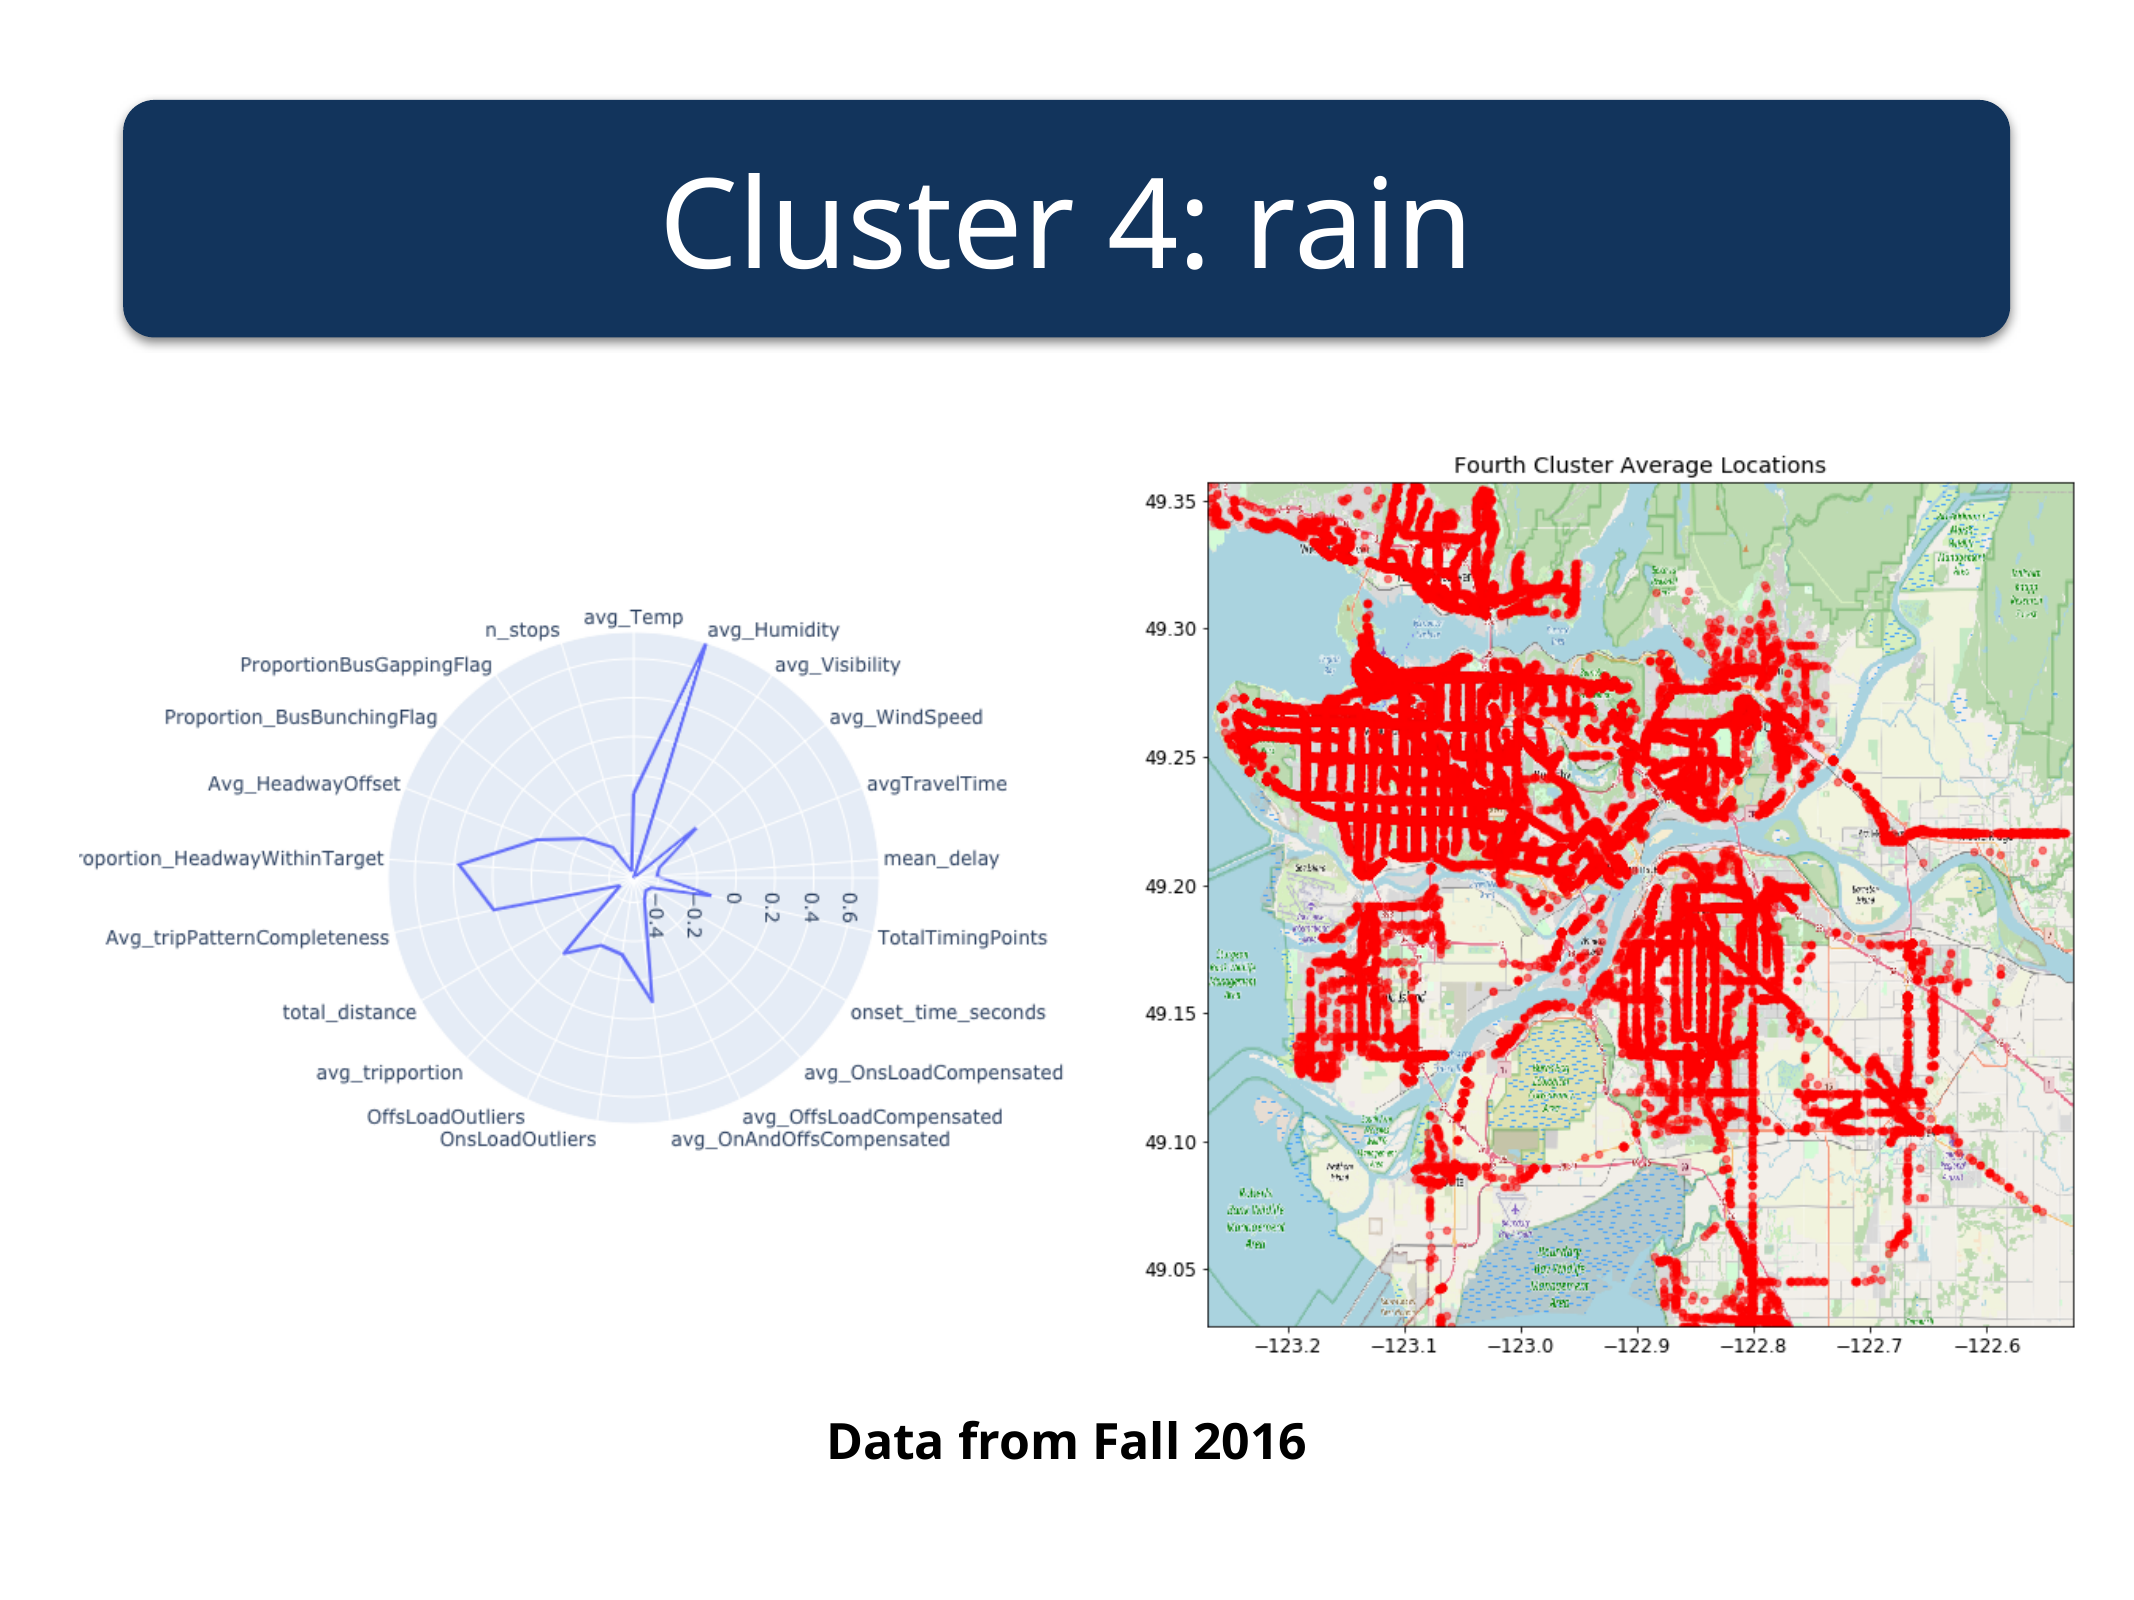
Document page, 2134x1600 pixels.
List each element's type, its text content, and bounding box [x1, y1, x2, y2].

text_box Data from Fall 2016 [817, 1401, 1316, 1478]
text_box Cluster 4: rain [123, 99, 2011, 338]
picture [78, 536, 1084, 1251]
picture [1126, 429, 2094, 1386]
